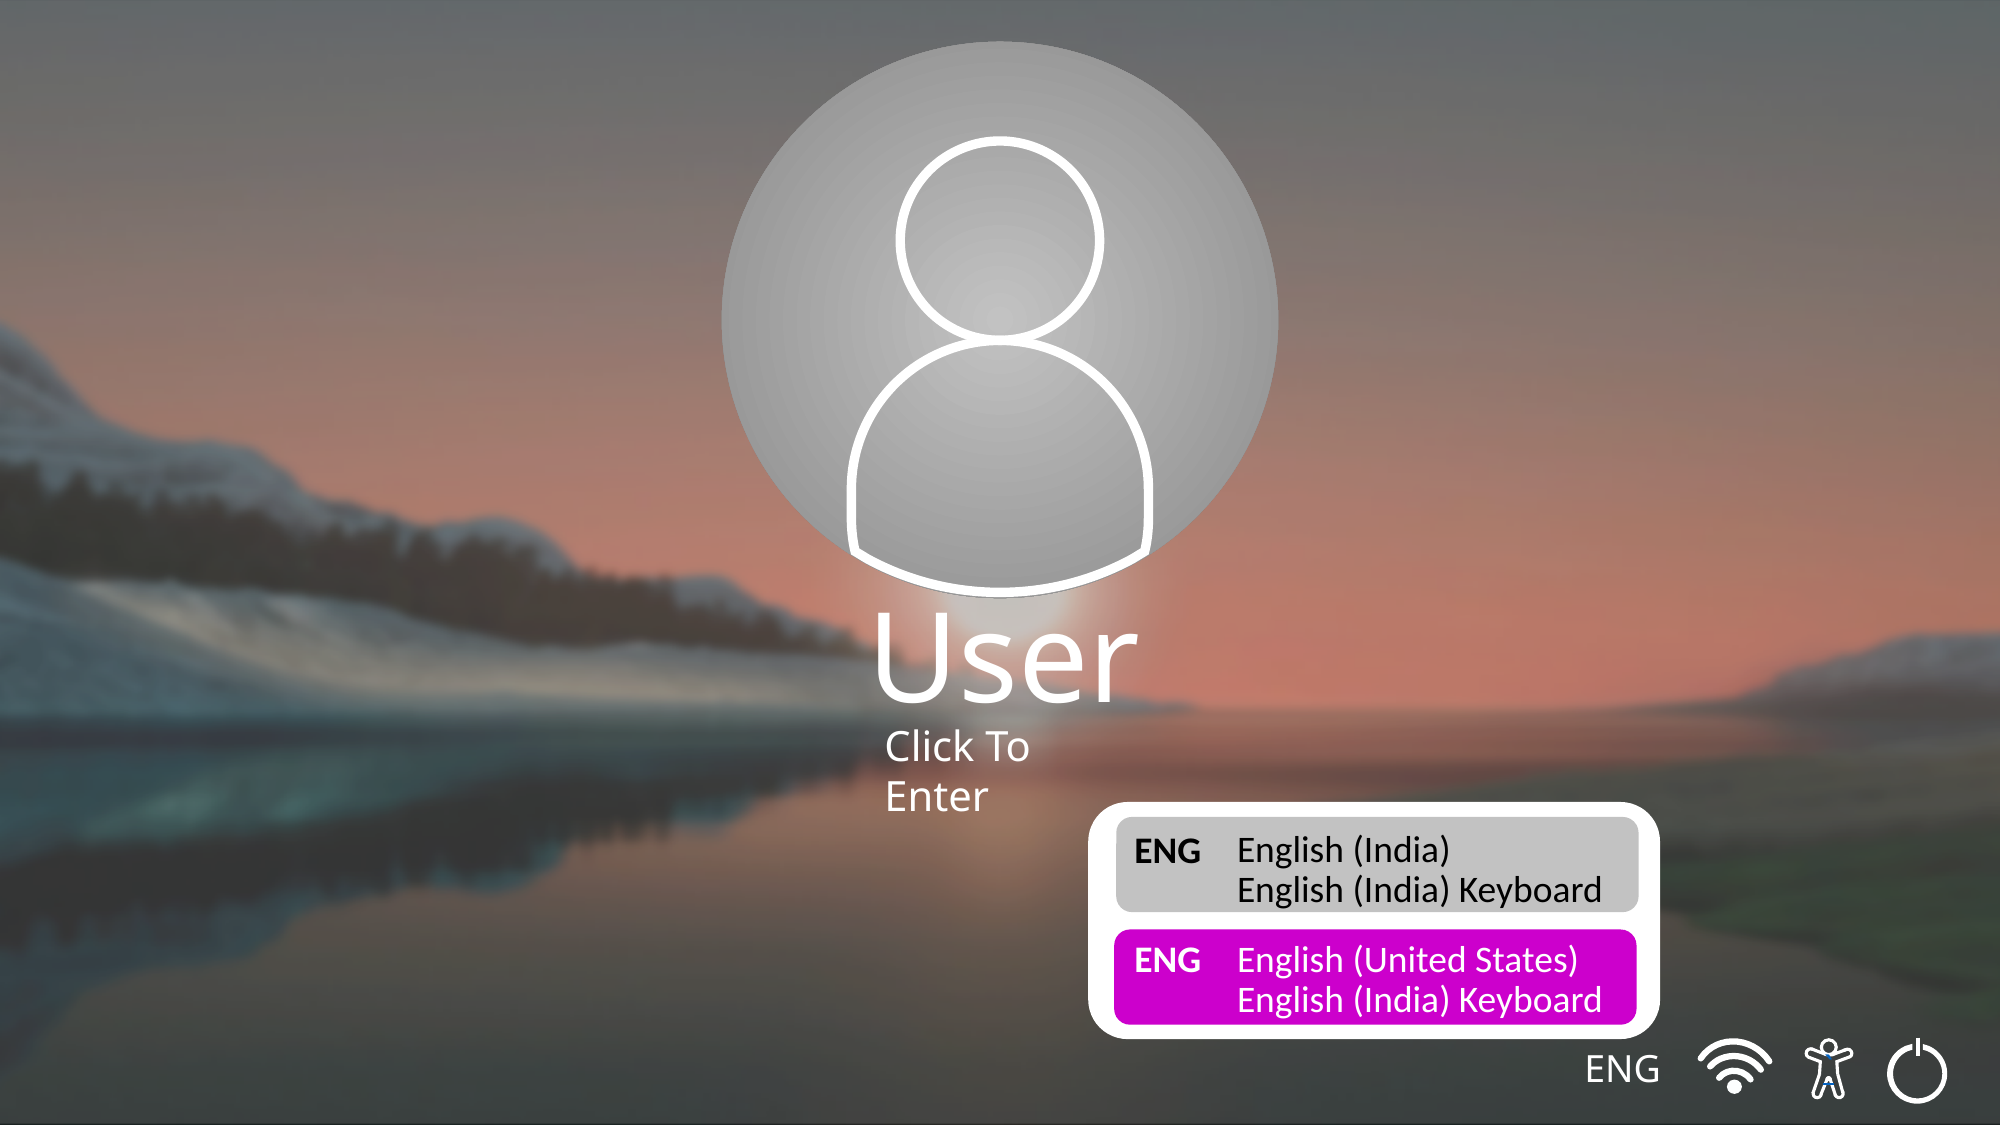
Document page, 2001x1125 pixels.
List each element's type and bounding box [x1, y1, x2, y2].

text_box [1687, 1020, 1783, 1122]
picture [0, 0, 2000, 1125]
text_box [1780, 1017, 1876, 1113]
text_box [1569, 1020, 1687, 1116]
text_box [1868, 1023, 1965, 1120]
